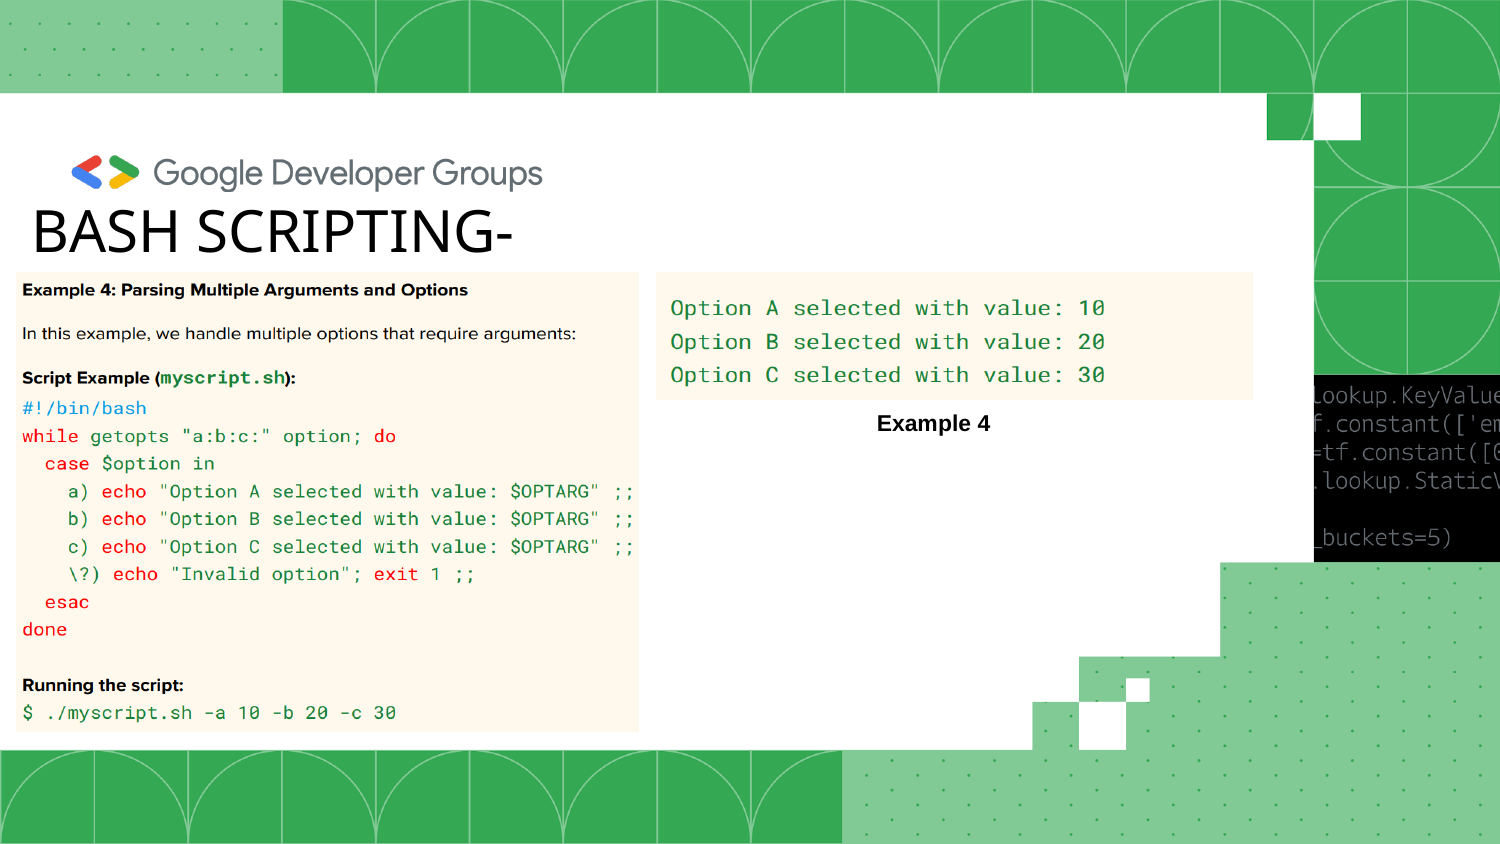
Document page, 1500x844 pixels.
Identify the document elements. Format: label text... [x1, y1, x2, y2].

picture [0, 0, 1500, 844]
text_box BASH SCRIPTING- [16, 187, 1318, 272]
text_box Example 4 [862, 407, 1006, 444]
